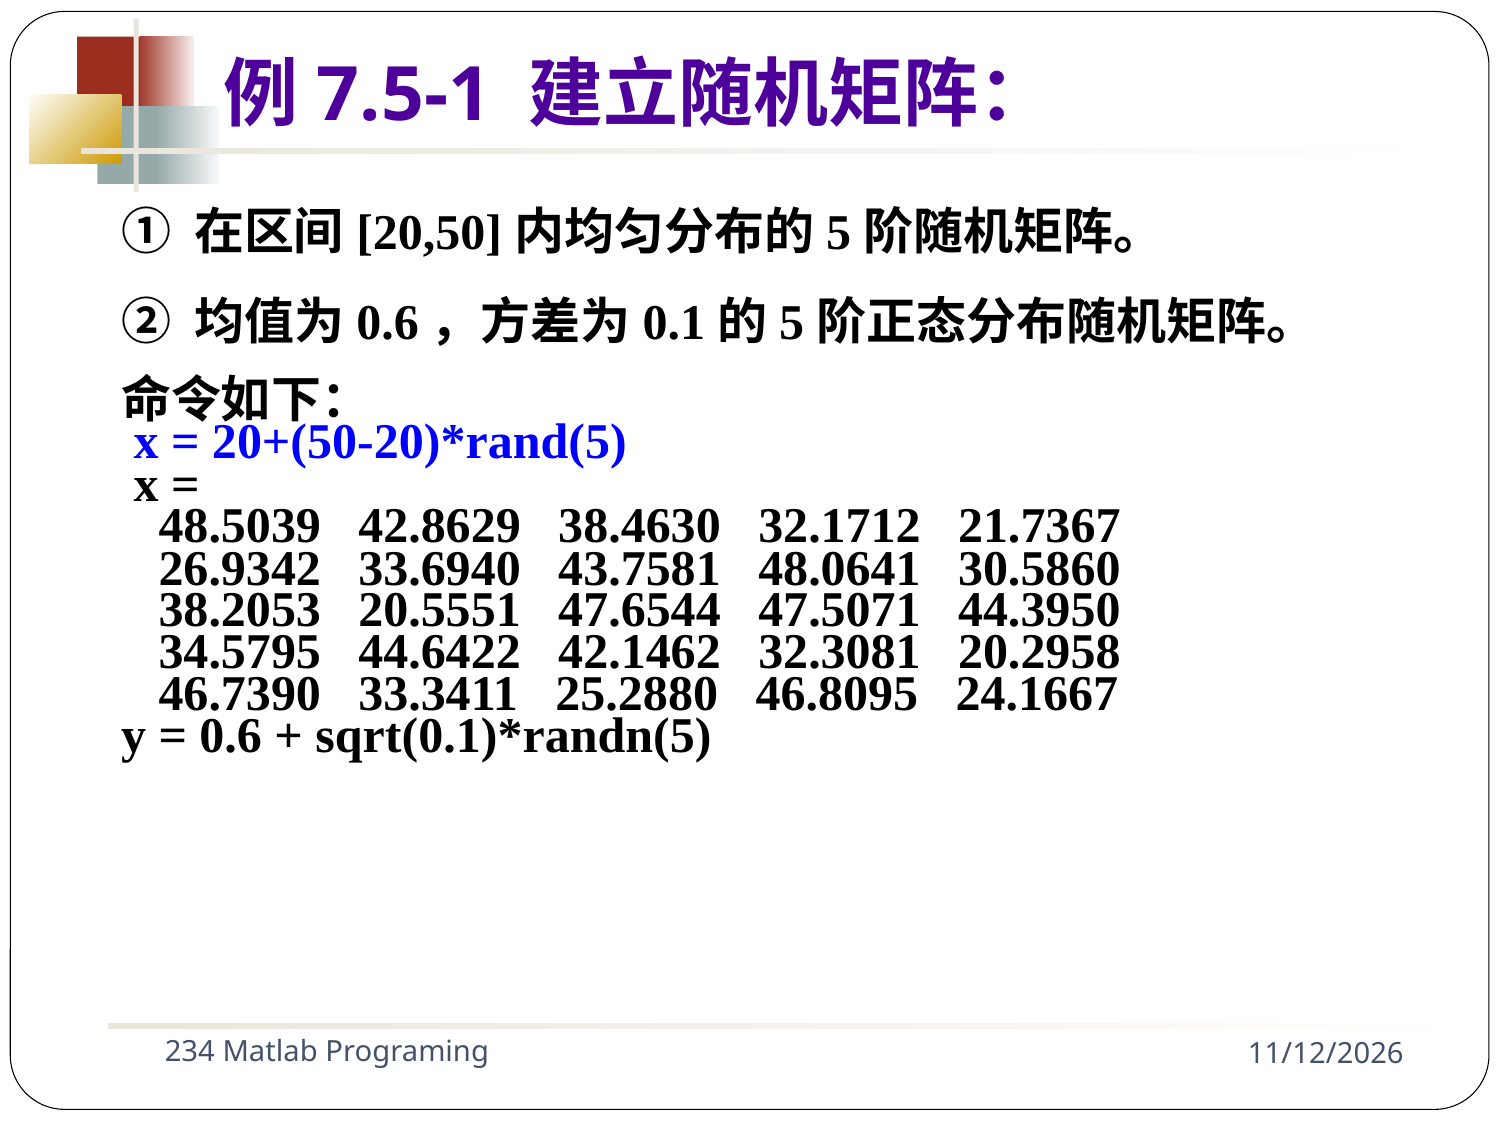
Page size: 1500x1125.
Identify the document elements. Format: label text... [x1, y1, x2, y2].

title 例7.5-1 建立随机矩阵： [208, 0, 1485, 151]
text_box 234 Matlab Programing [150, 1012, 800, 1088]
list ① 在区间[20,50]内均匀分布的5阶随机矩阵。 ② 均值为0.6，方差为0.1的5阶正态分布随机矩阵。 命令如下： x = 20+(50-20)*rand(5) x = 48.5039 42.8629 38.4630 32.1712 21.7367 26.9342 33.6940 43.7581 48.0641 30.5860 38.2053 20.5551 47.6544 47.5071 44.3950 34.5795 44.6422 42.1462 32.3081 20.2958 46.7390 33.3411 25.2880 46.8095 24.1667 y = 0.6 + sqrt(0.1)*randn(5) [105, 207, 1448, 995]
text_box [1012, 1015, 1419, 1094]
